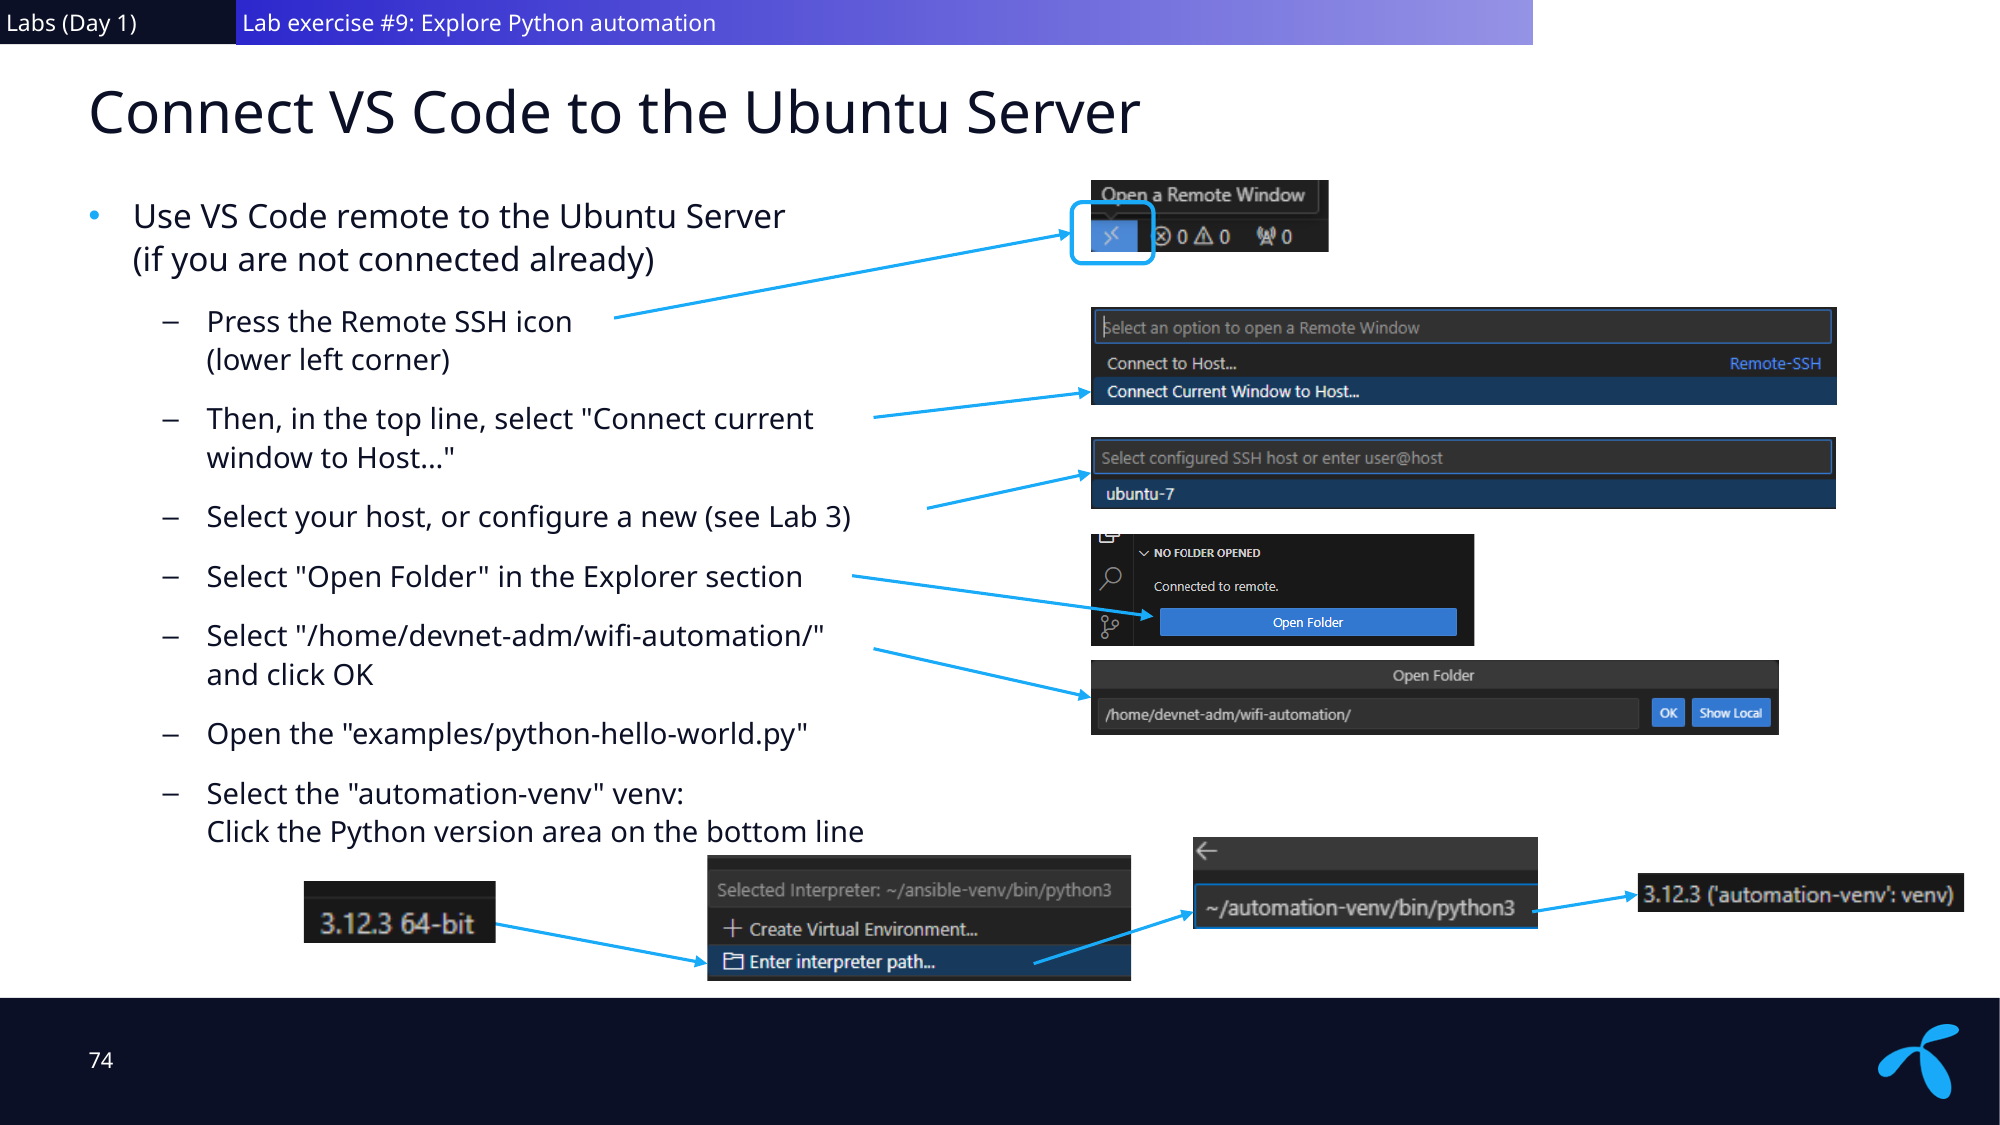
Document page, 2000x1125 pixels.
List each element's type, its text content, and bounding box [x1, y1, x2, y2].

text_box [873, 648, 1092, 698]
picture [1637, 873, 1965, 916]
picture [1090, 660, 1780, 735]
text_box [476, 919, 708, 964]
picture [1090, 534, 1475, 646]
picture [1090, 179, 1329, 253]
text_box [1069, 200, 1154, 266]
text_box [873, 391, 1092, 418]
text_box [613, 232, 1072, 319]
list Use VS Code remote to the Ubuntu Server (if you are not connected already) Press the Remote SSH icon (lower left corner) Then, in the top line, select "Connect current window to Host..." Select your host, or configure a new (see Lab 3) Select "Open Folder" in the Explorer section Select "/home/devnet-adm/wifi-automation/" and click OK Open the "examples/python-hello-world.py" Select the "automation-venv" venv: Click the Python version area on the bottom line [88, 161, 1032, 957]
title Connect VS Code to the Ubuntu Server [88, 70, 1911, 160]
picture [1193, 837, 1539, 929]
picture [1090, 307, 1837, 406]
picture [303, 880, 496, 943]
picture [707, 855, 1132, 982]
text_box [1531, 894, 1632, 913]
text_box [1033, 911, 1195, 964]
slide_number 74 [88, 1024, 237, 1099]
picture [1878, 1024, 1959, 1099]
text_box Lab exercise #9: Explore Python automation [236, 0, 1533, 45]
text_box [851, 575, 1154, 617]
picture [1090, 437, 1836, 509]
footer Labs (Day 1) [0, 0, 236, 45]
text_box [926, 472, 1092, 509]
